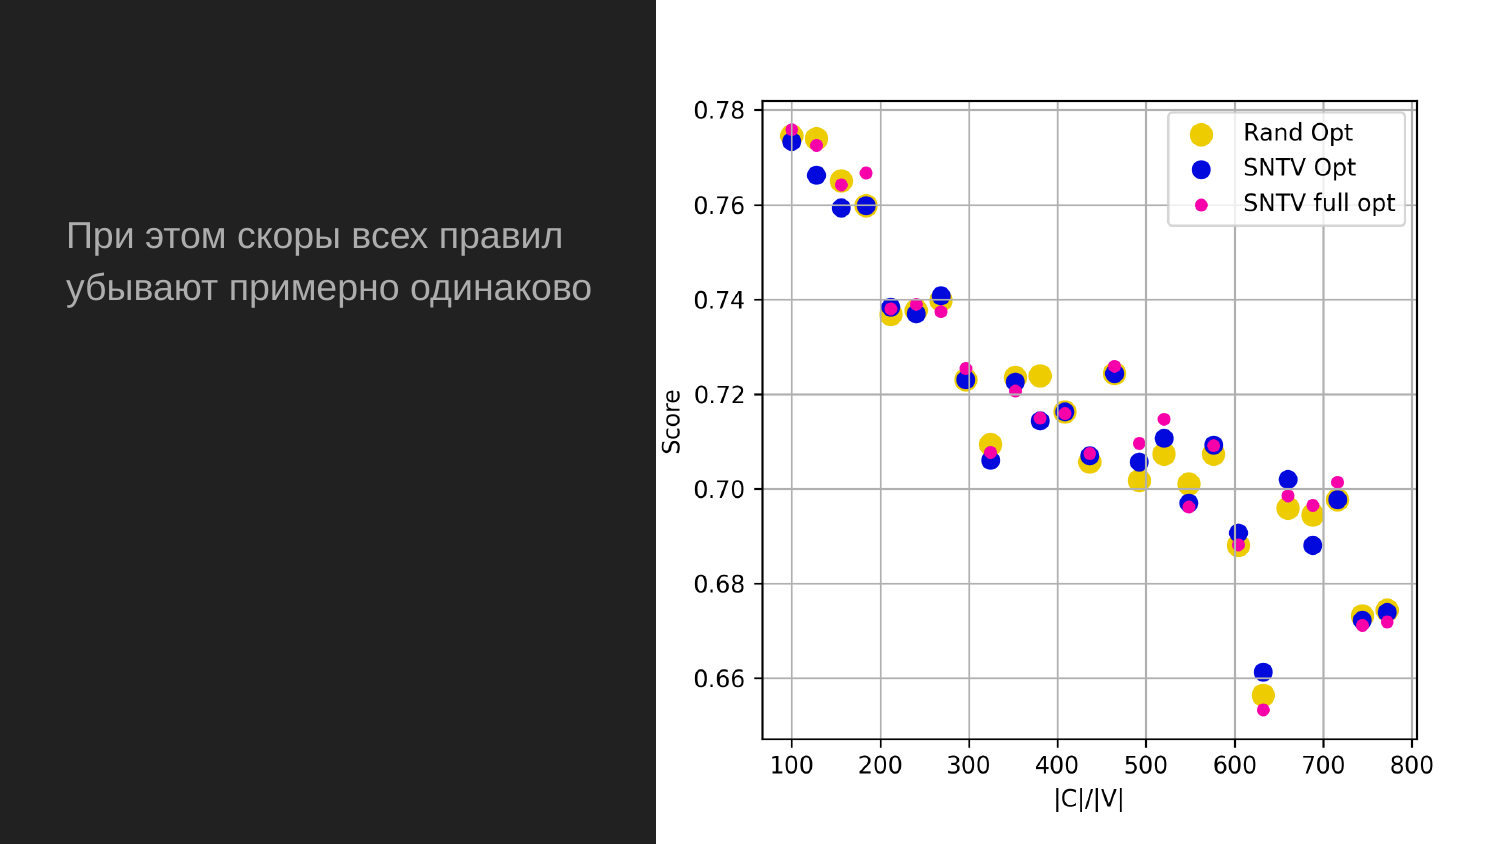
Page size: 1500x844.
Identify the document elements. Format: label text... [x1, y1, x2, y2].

picture [655, 0, 1500, 844]
list При этом скоры всех правил убывают примерно одинаково [51, 189, 647, 750]
